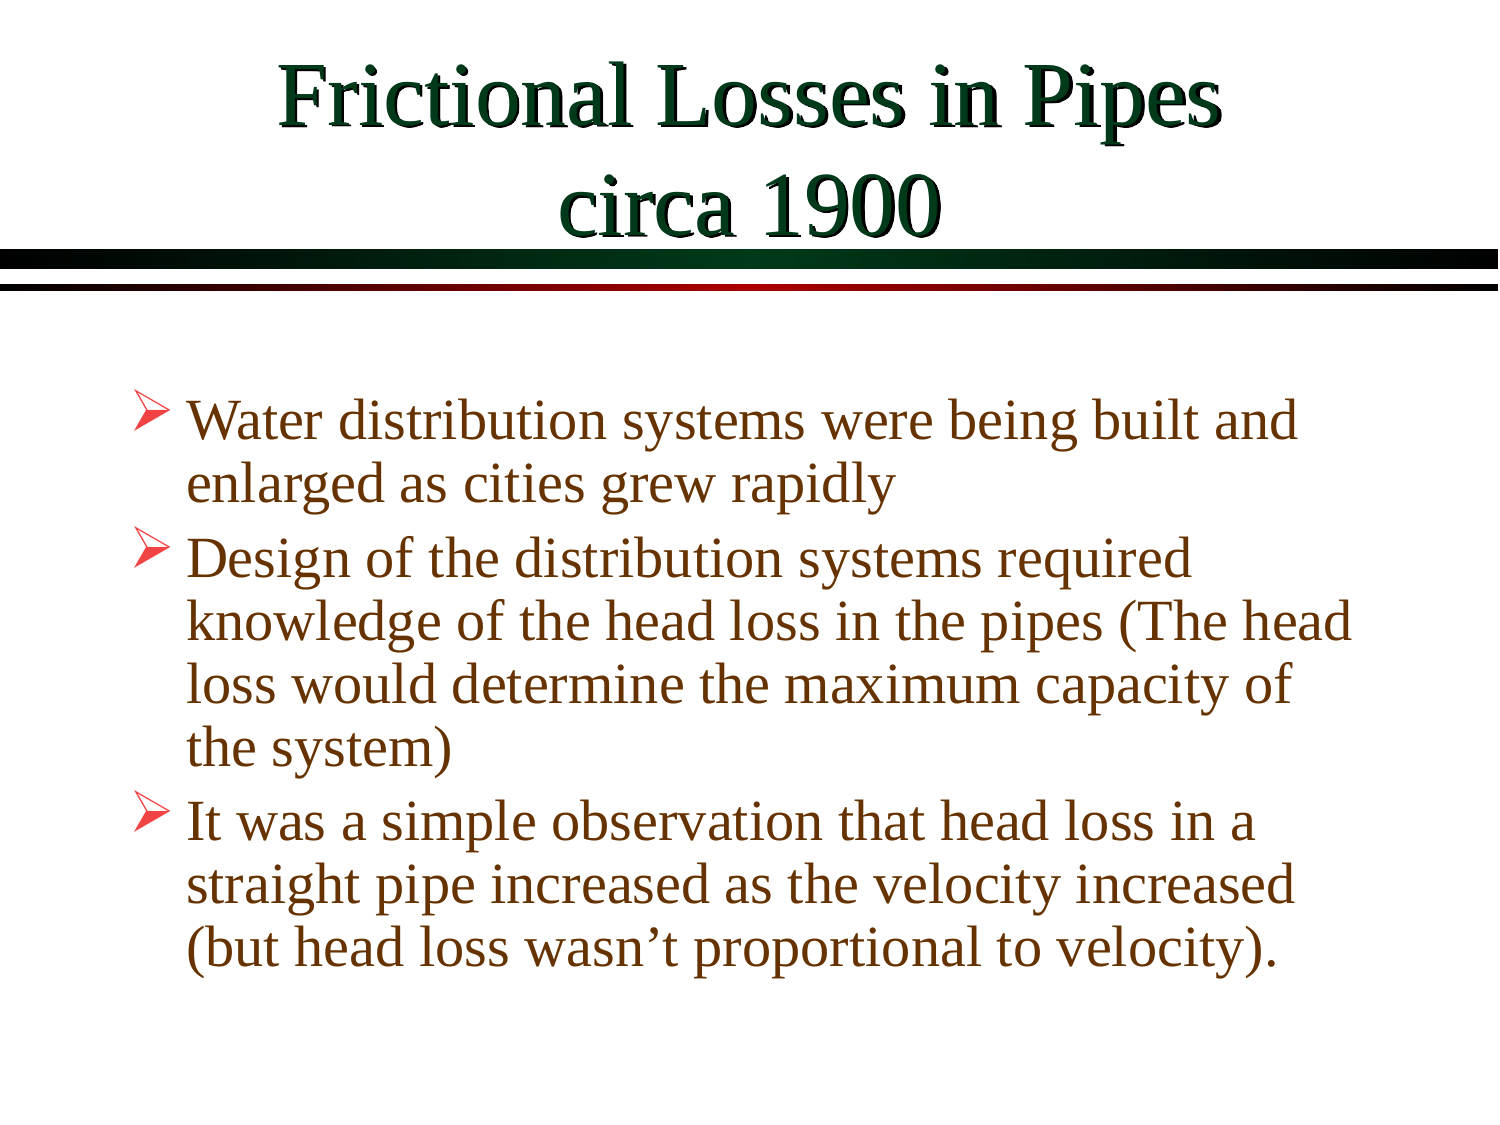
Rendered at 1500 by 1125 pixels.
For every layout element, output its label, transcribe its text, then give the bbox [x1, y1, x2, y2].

list Water distribution systems were being built and enlarged as cities grew rapidly Design of the distribution systems required knowledge of the head loss in the pipes (The head loss would determine the maximum capacity of the system) It was a simple observation that head loss in a straight pipe increased as the velocity increased (but head loss wasn’t proportional to velocity). [114, 381, 1373, 995]
title Frictional Losses in Pipes circa 1900 [112, 49, 1388, 238]
